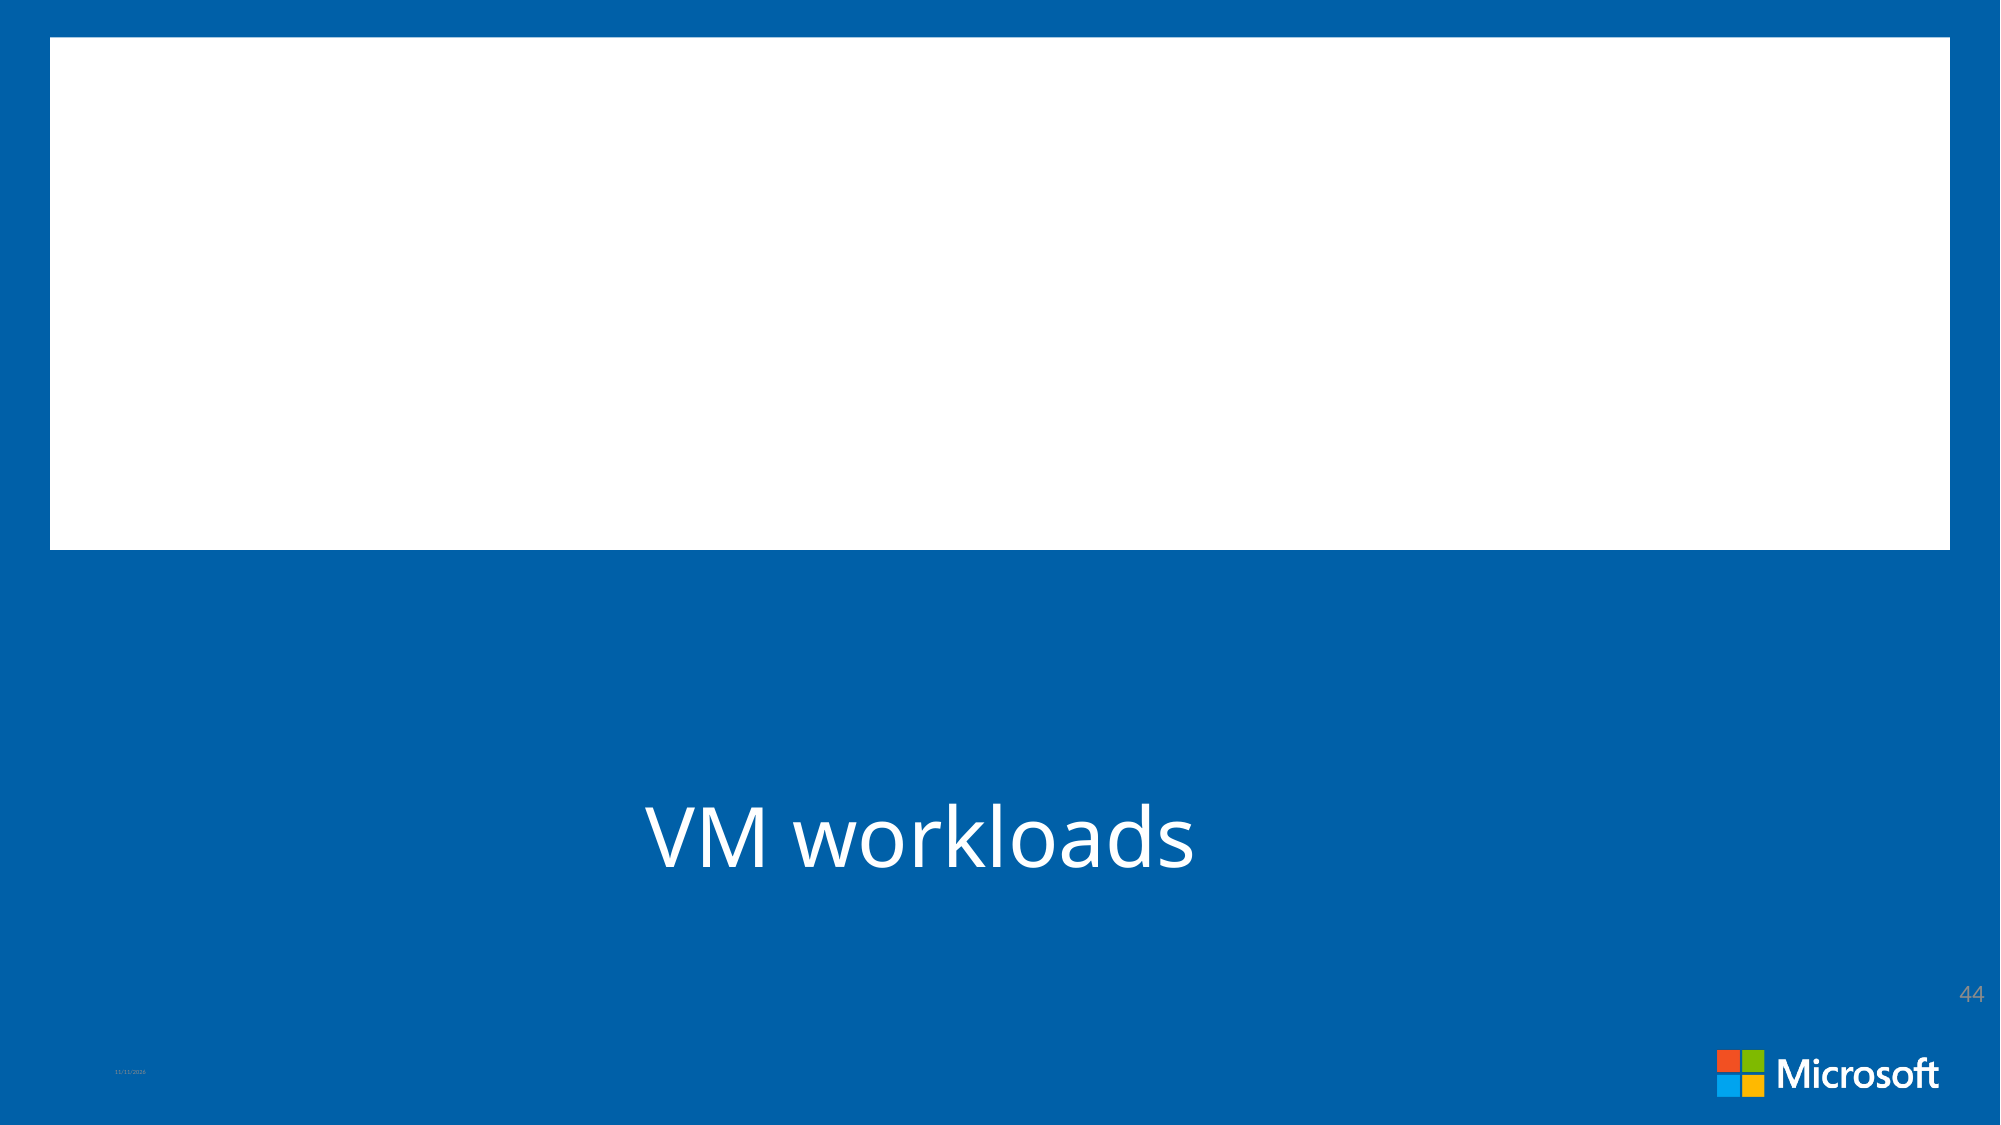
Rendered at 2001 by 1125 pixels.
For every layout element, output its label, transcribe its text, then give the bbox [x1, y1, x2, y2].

picture [1686, 1021, 1969, 1125]
title VM workloads [157, 722, 1859, 947]
slide_number 44 [1843, 930, 2000, 1055]
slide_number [99, 1042, 567, 1103]
